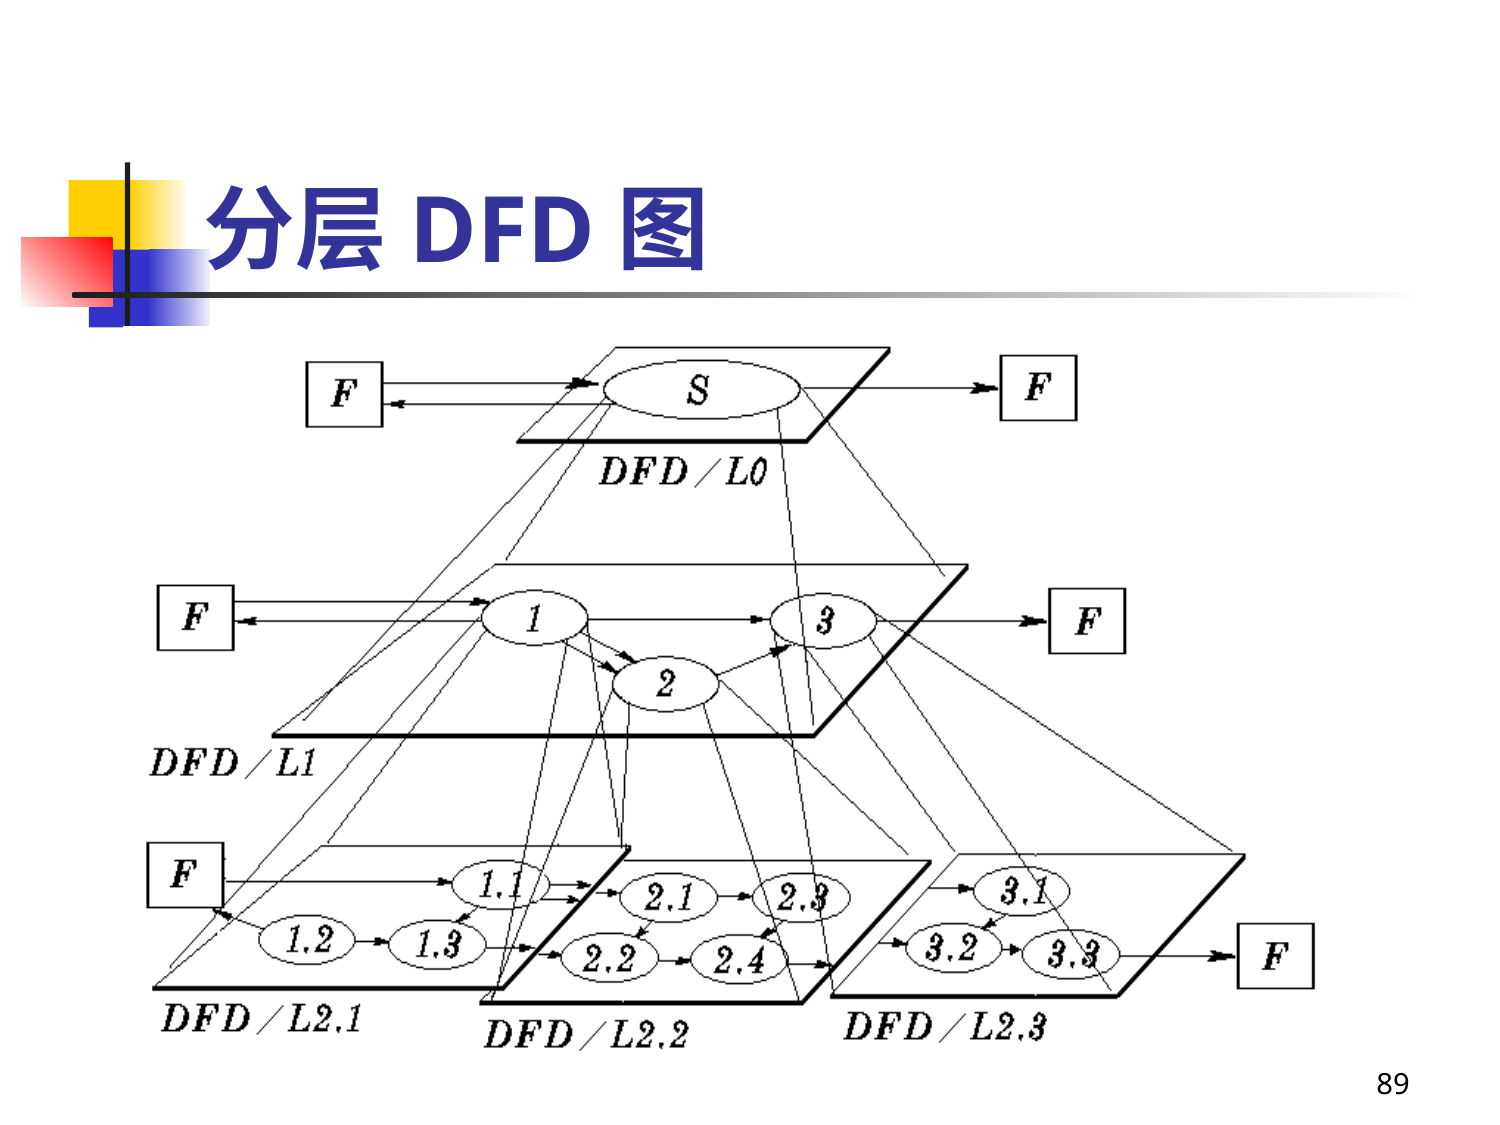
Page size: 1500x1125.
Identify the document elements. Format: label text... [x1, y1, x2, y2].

picture [123, 325, 1350, 1064]
title 分层DFD图 [188, 101, 1468, 289]
slide_number 89 [1112, 1037, 1425, 1113]
